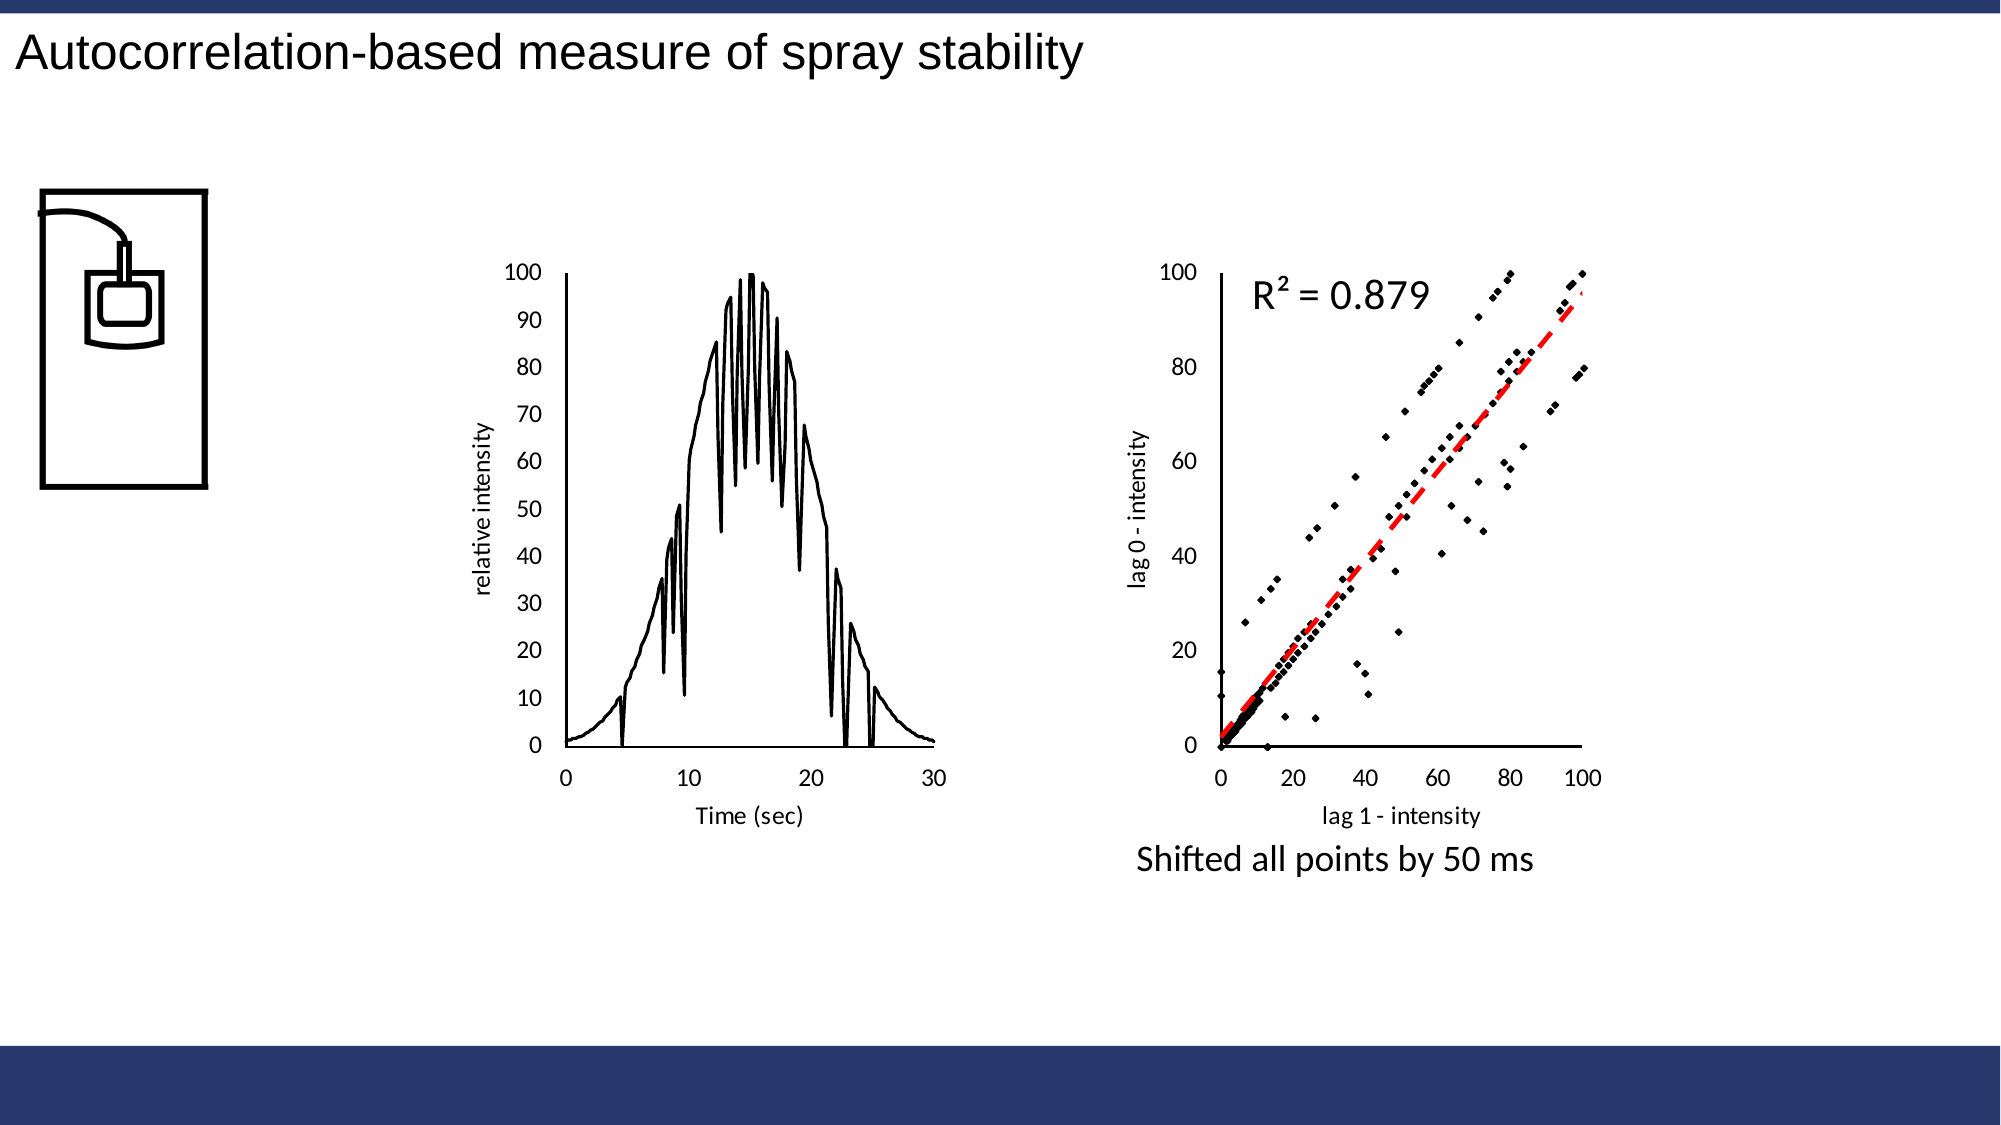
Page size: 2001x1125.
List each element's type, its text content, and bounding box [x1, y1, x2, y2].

picture [1093, 247, 1625, 857]
text_box Shifted all points by 50 ms [1121, 865, 1550, 887]
title Autocorrelation-based measure of spray stability [0, 12, 1413, 88]
picture [37, 87, 209, 490]
picture [438, 247, 970, 857]
